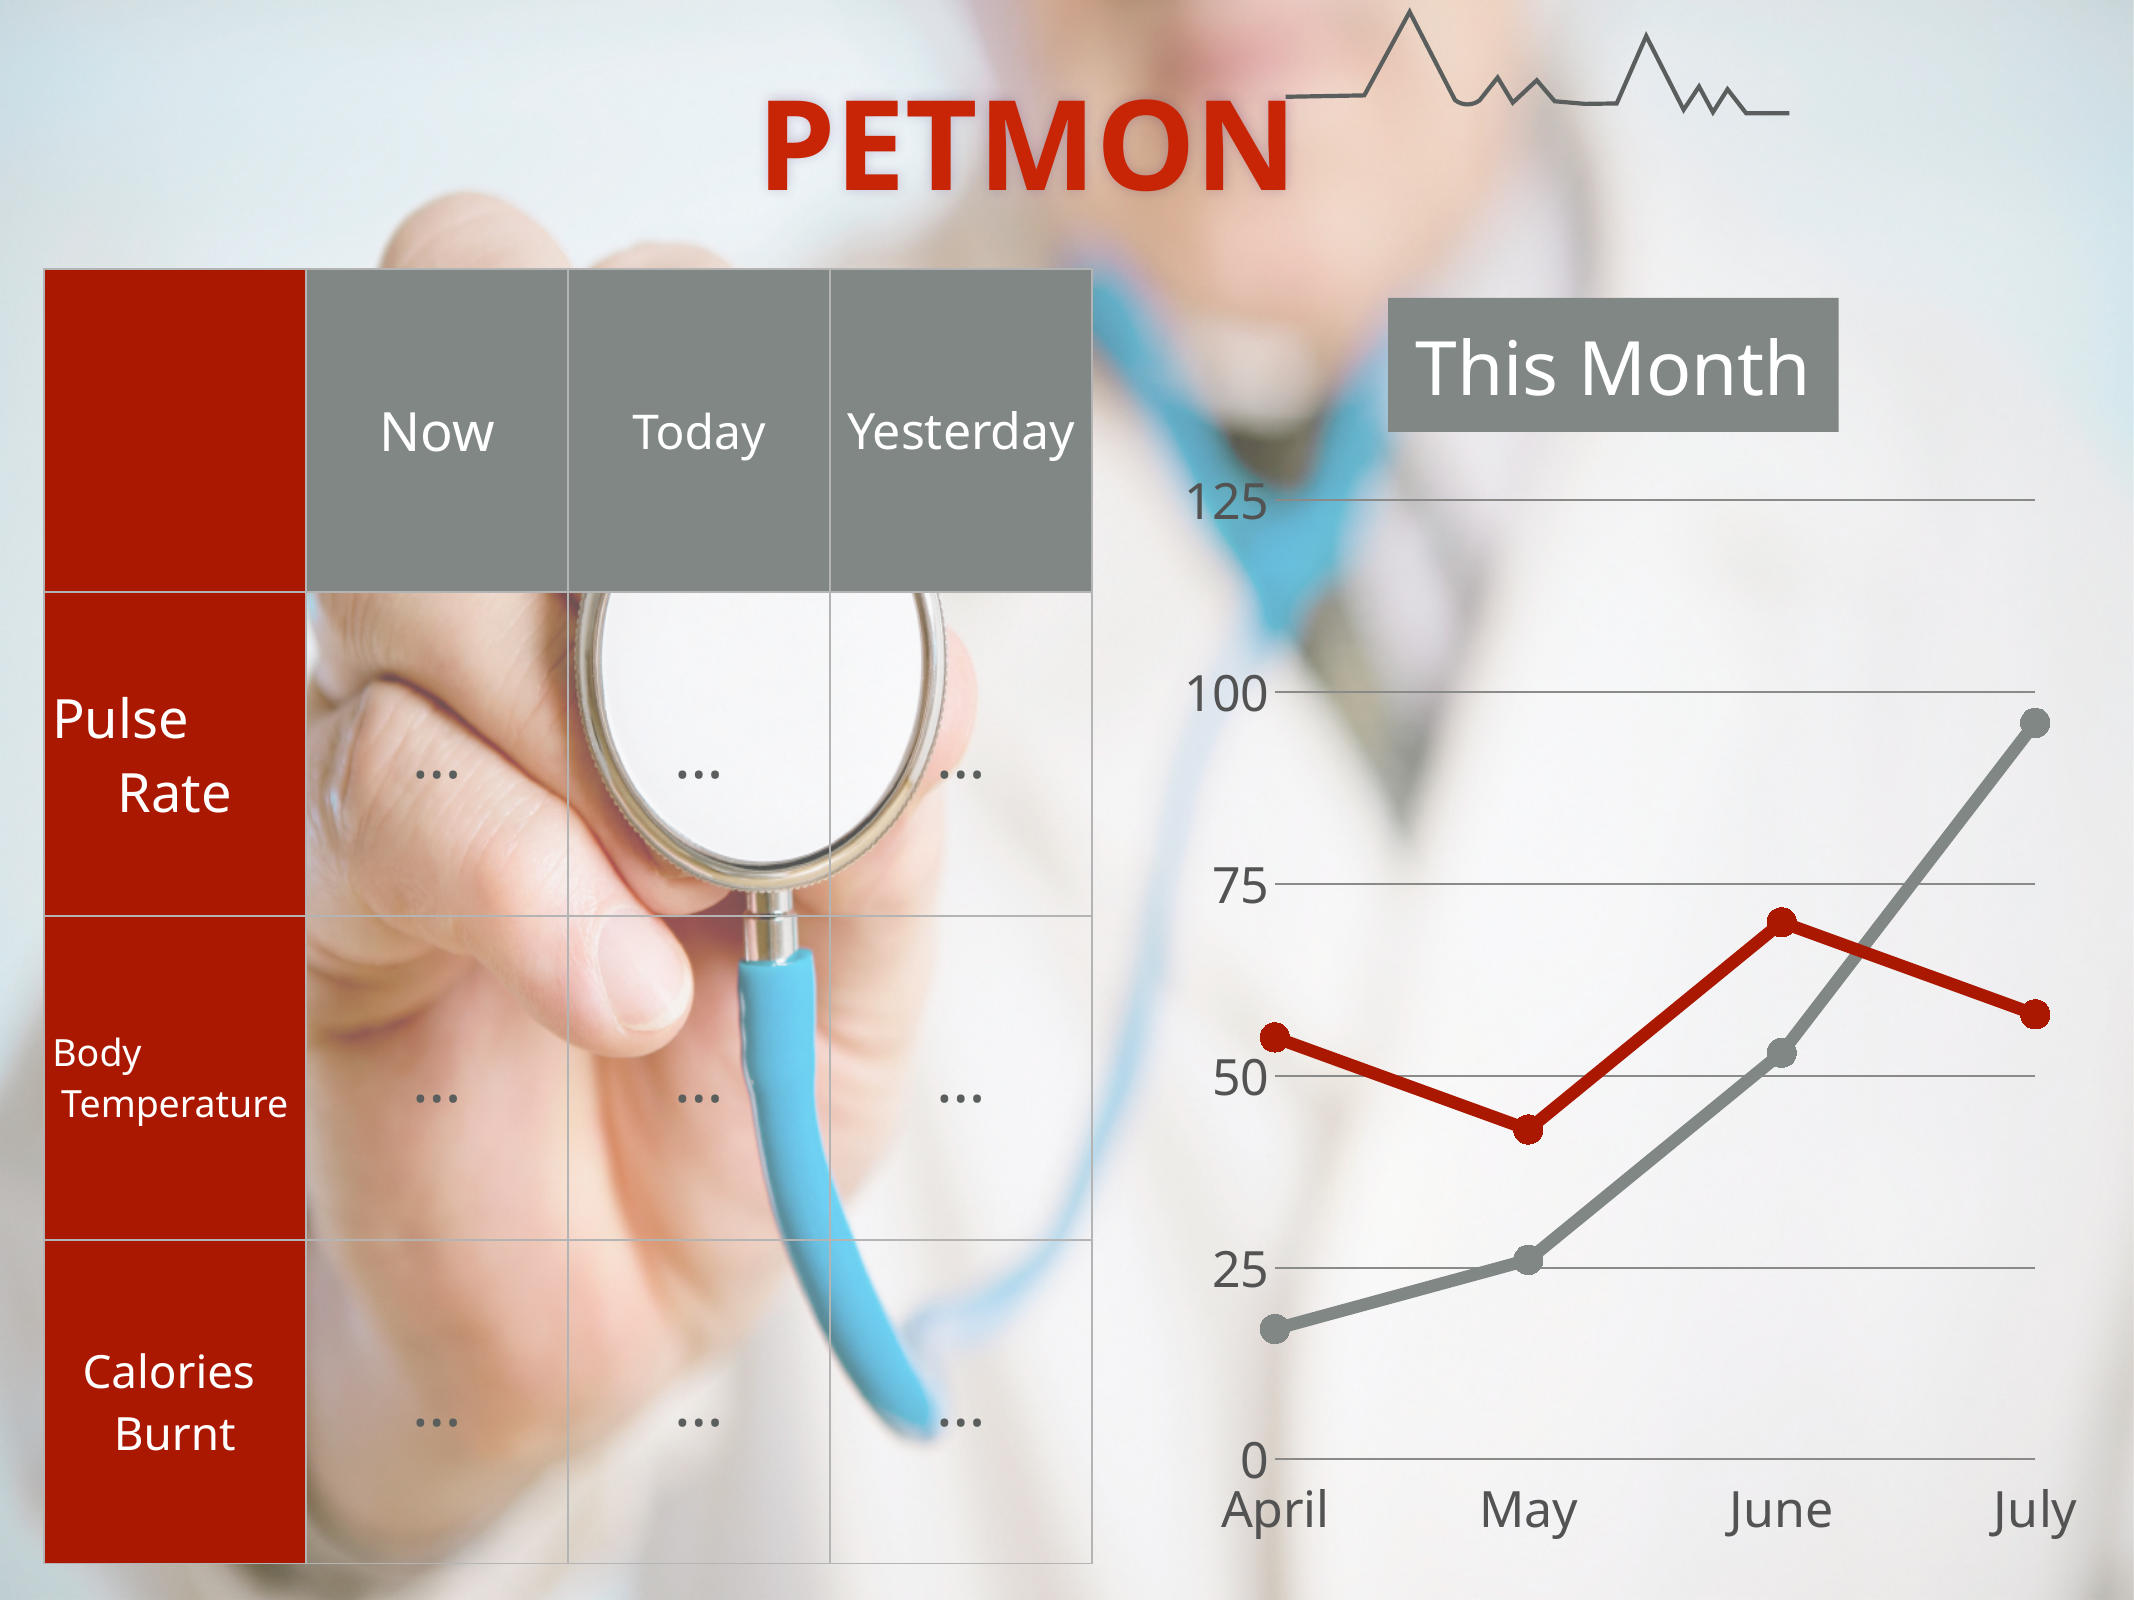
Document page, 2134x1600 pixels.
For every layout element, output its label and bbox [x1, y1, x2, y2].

picture [0, 0, 2134, 1600]
chart [1136, 268, 2097, 1564]
